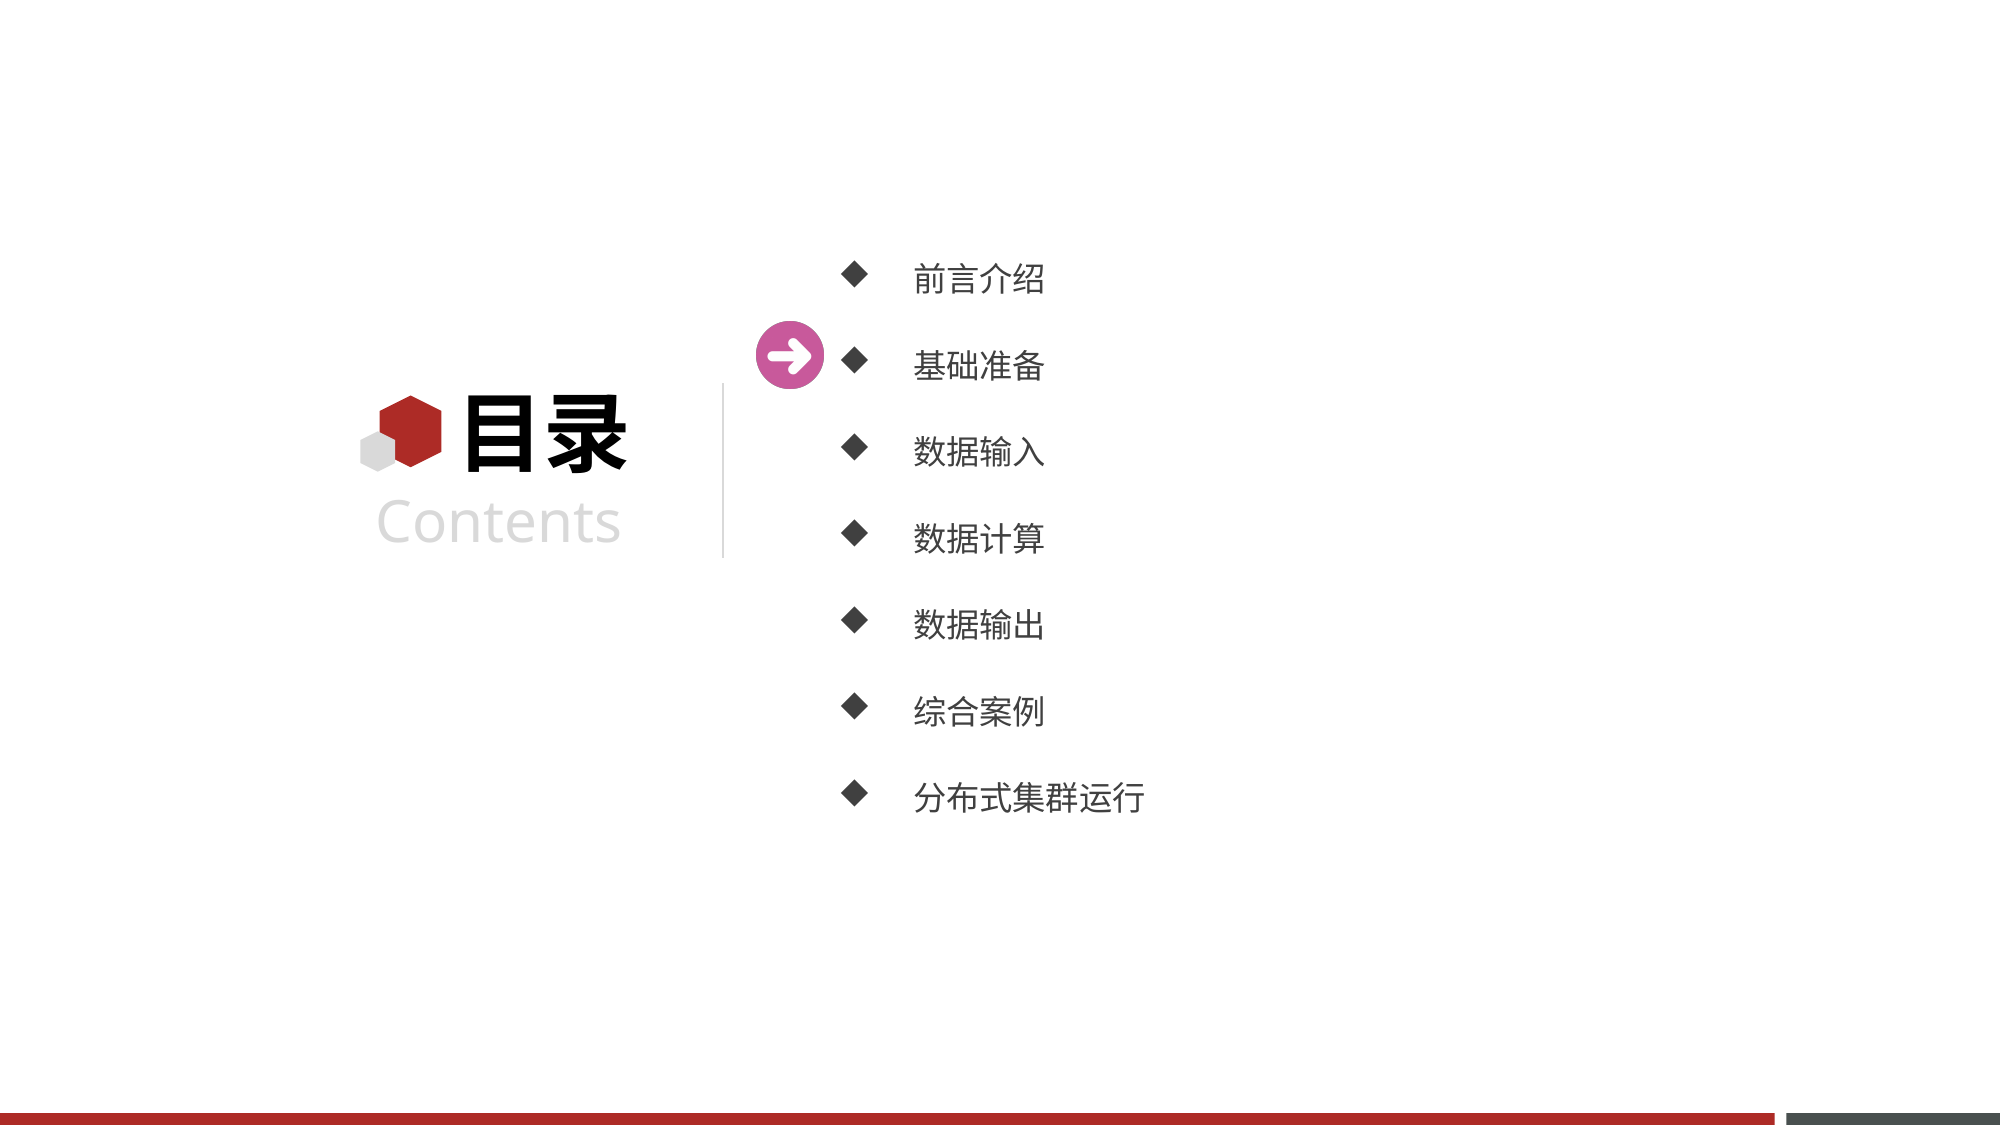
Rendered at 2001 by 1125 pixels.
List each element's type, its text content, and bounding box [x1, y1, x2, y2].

list 前言介绍 基础准备 数据输入 数据计算 数据输出 综合案例 分布式集群运行 [823, 168, 1804, 868]
picture [755, 321, 824, 390]
